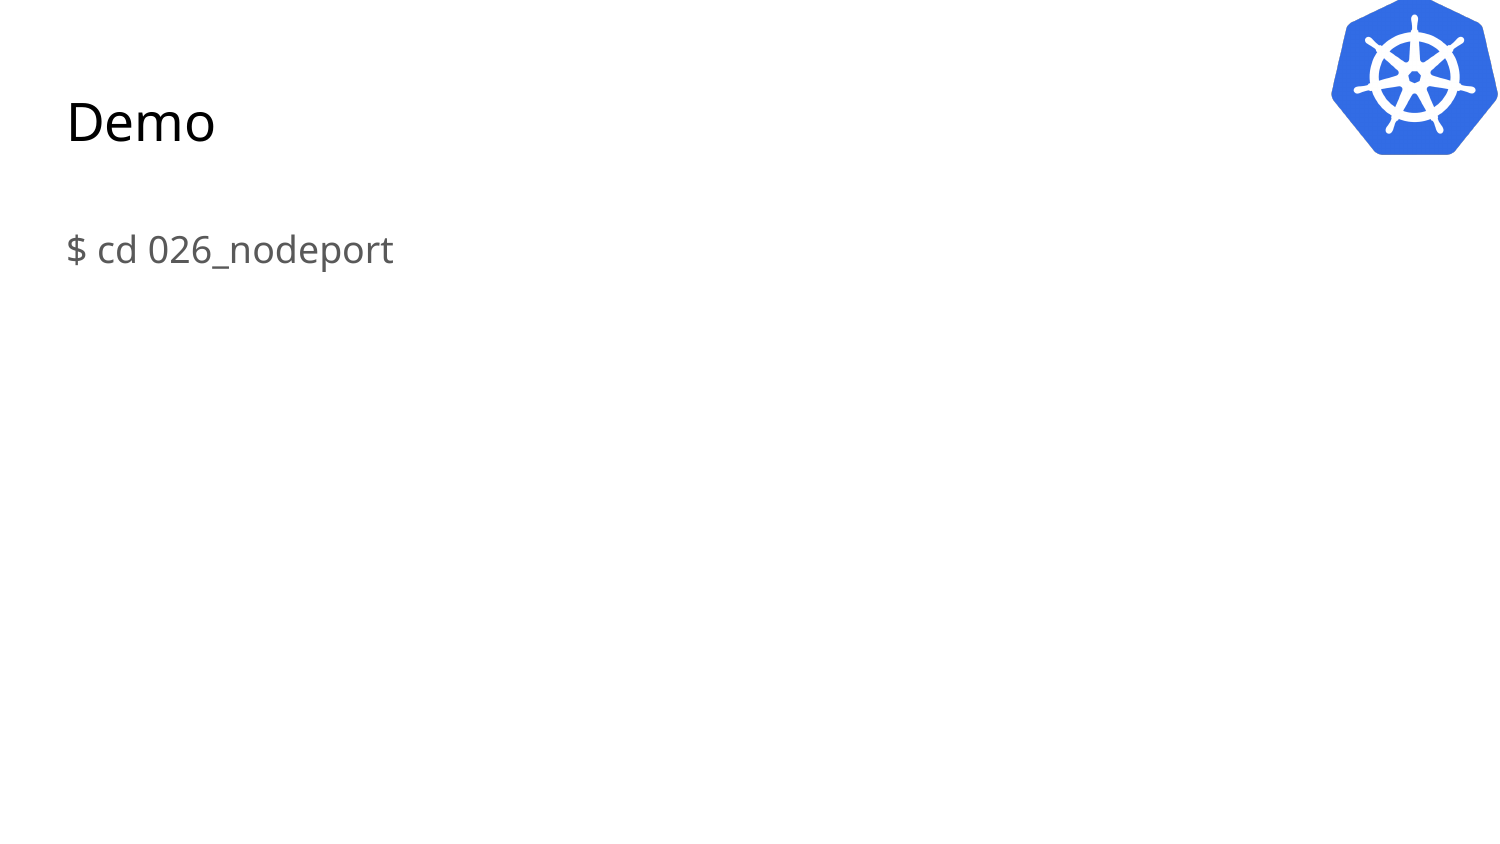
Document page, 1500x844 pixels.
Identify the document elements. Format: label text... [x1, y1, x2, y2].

picture [1329, 0, 1500, 157]
title Demo [51, 72, 1449, 167]
list $ cd 026_nodeport [51, 189, 1449, 750]
